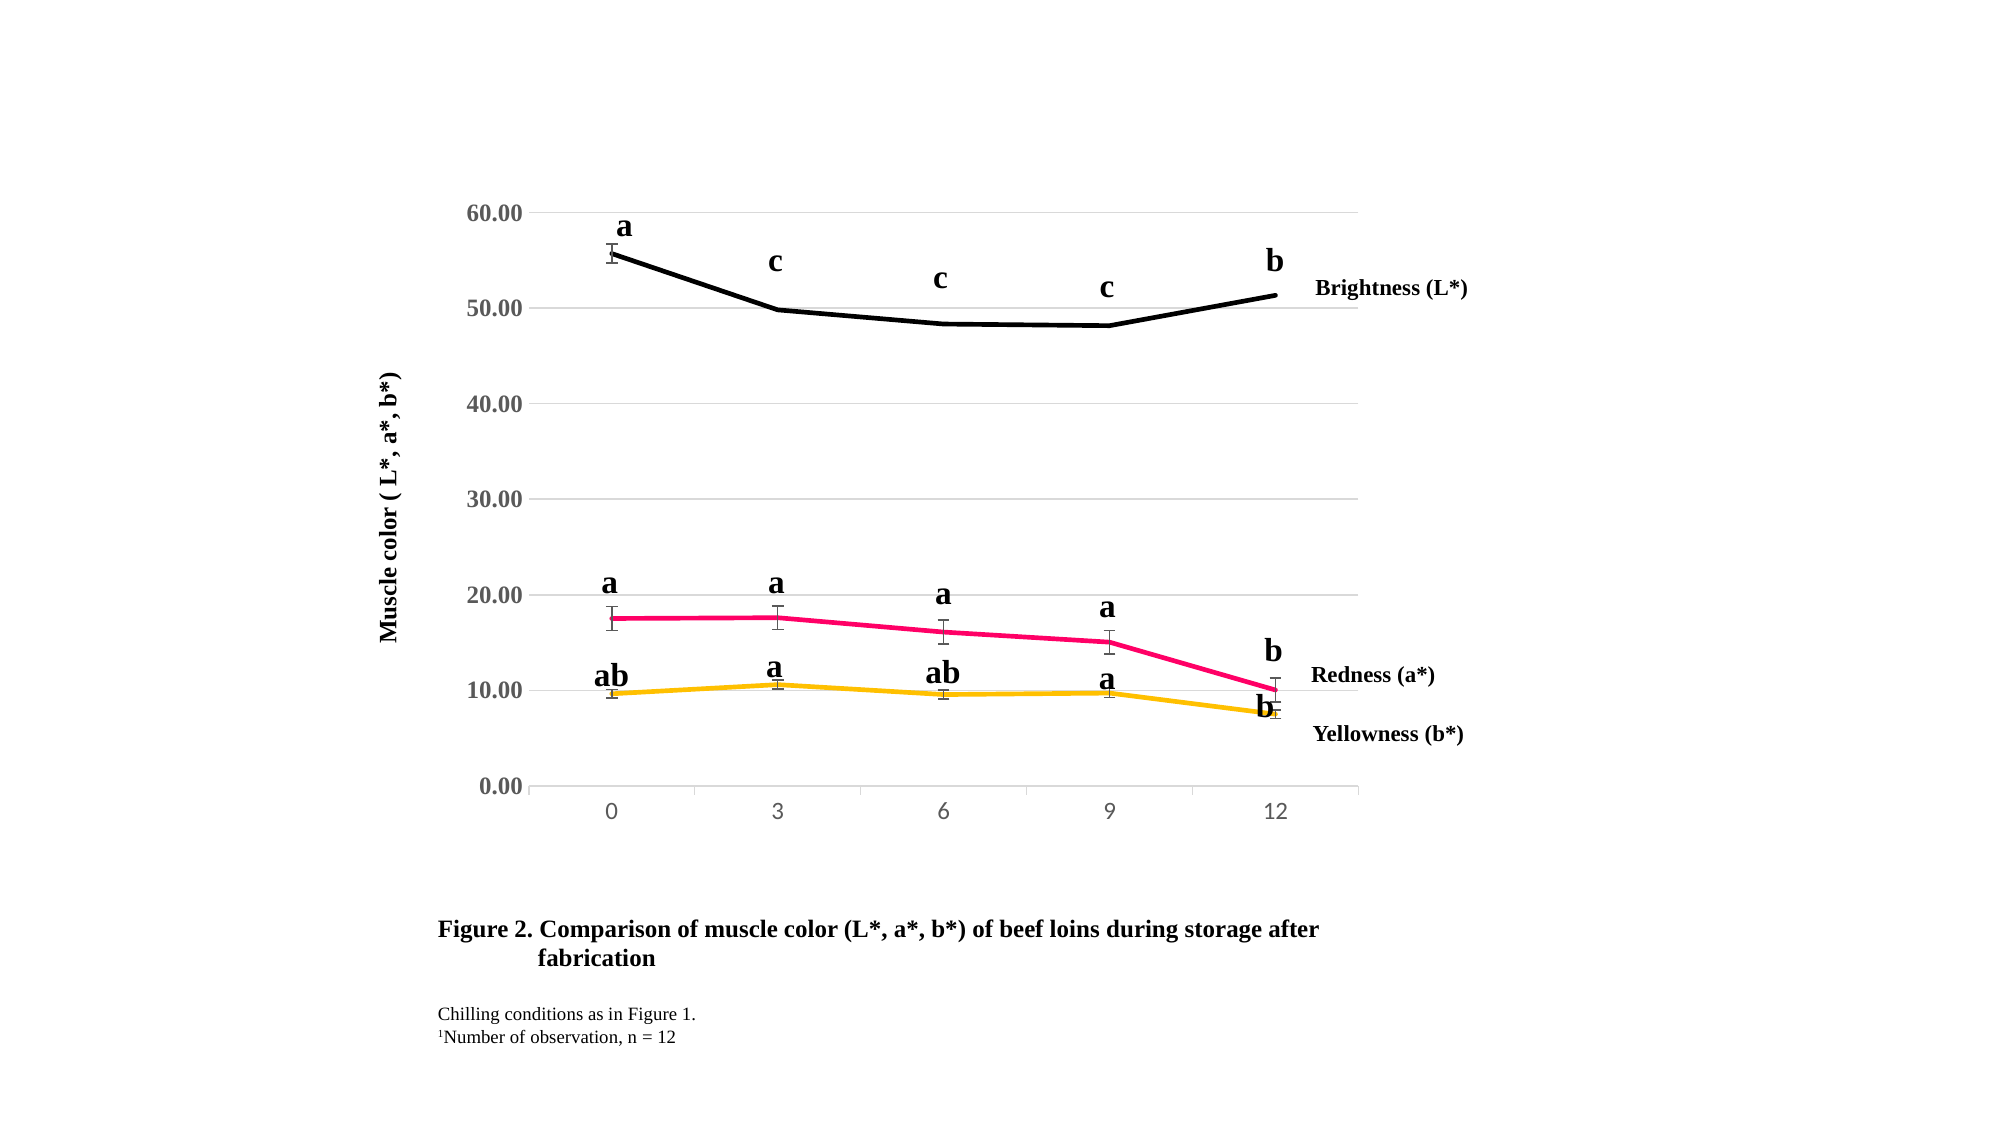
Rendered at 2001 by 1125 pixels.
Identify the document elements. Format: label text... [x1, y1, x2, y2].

text_box Yellowness (b*) [1429, 711, 1482, 754]
text_box Brightness (L*) [1429, 265, 1485, 308]
text_box Figure 2. Comparison of muscle color (L*, a*, b*) of beef loins during storage after fabrication Chilling conditions as in Figure 1. 1Number of observation, n = 12 [423, 904, 1342, 1055]
text_box Redness (a*) [1429, 652, 1454, 695]
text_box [363, 192, 1429, 894]
